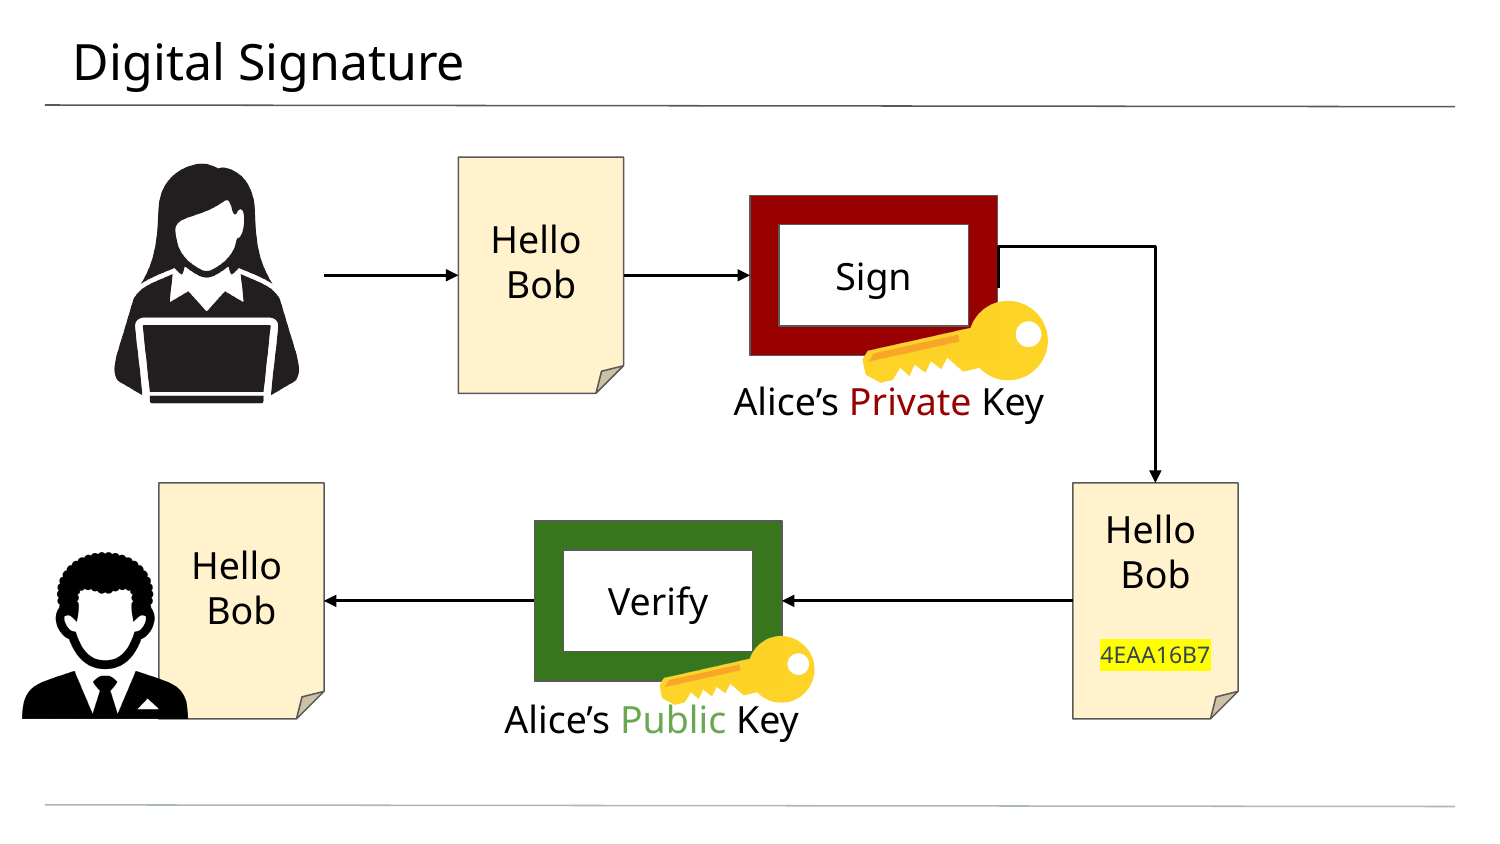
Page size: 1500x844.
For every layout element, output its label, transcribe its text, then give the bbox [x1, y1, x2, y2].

picture [72, 128, 325, 423]
title Digital Signature [0, 0, 1500, 88]
text_box Hello Bob [458, 157, 624, 394]
text_box Alice’s Private Key [715, 362, 973, 451]
text_box Alice’s Public Key [484, 680, 819, 769]
text_box Hello Bob [158, 482, 325, 719]
text_box Sign [749, 195, 998, 356]
text_box Verify [534, 520, 782, 680]
picture [21, 552, 188, 720]
picture [663, 591, 826, 737]
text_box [978, 306, 1175, 464]
text_box Hello Bob 4EAA16B7 [1072, 482, 1239, 719]
picture [857, 247, 1036, 446]
